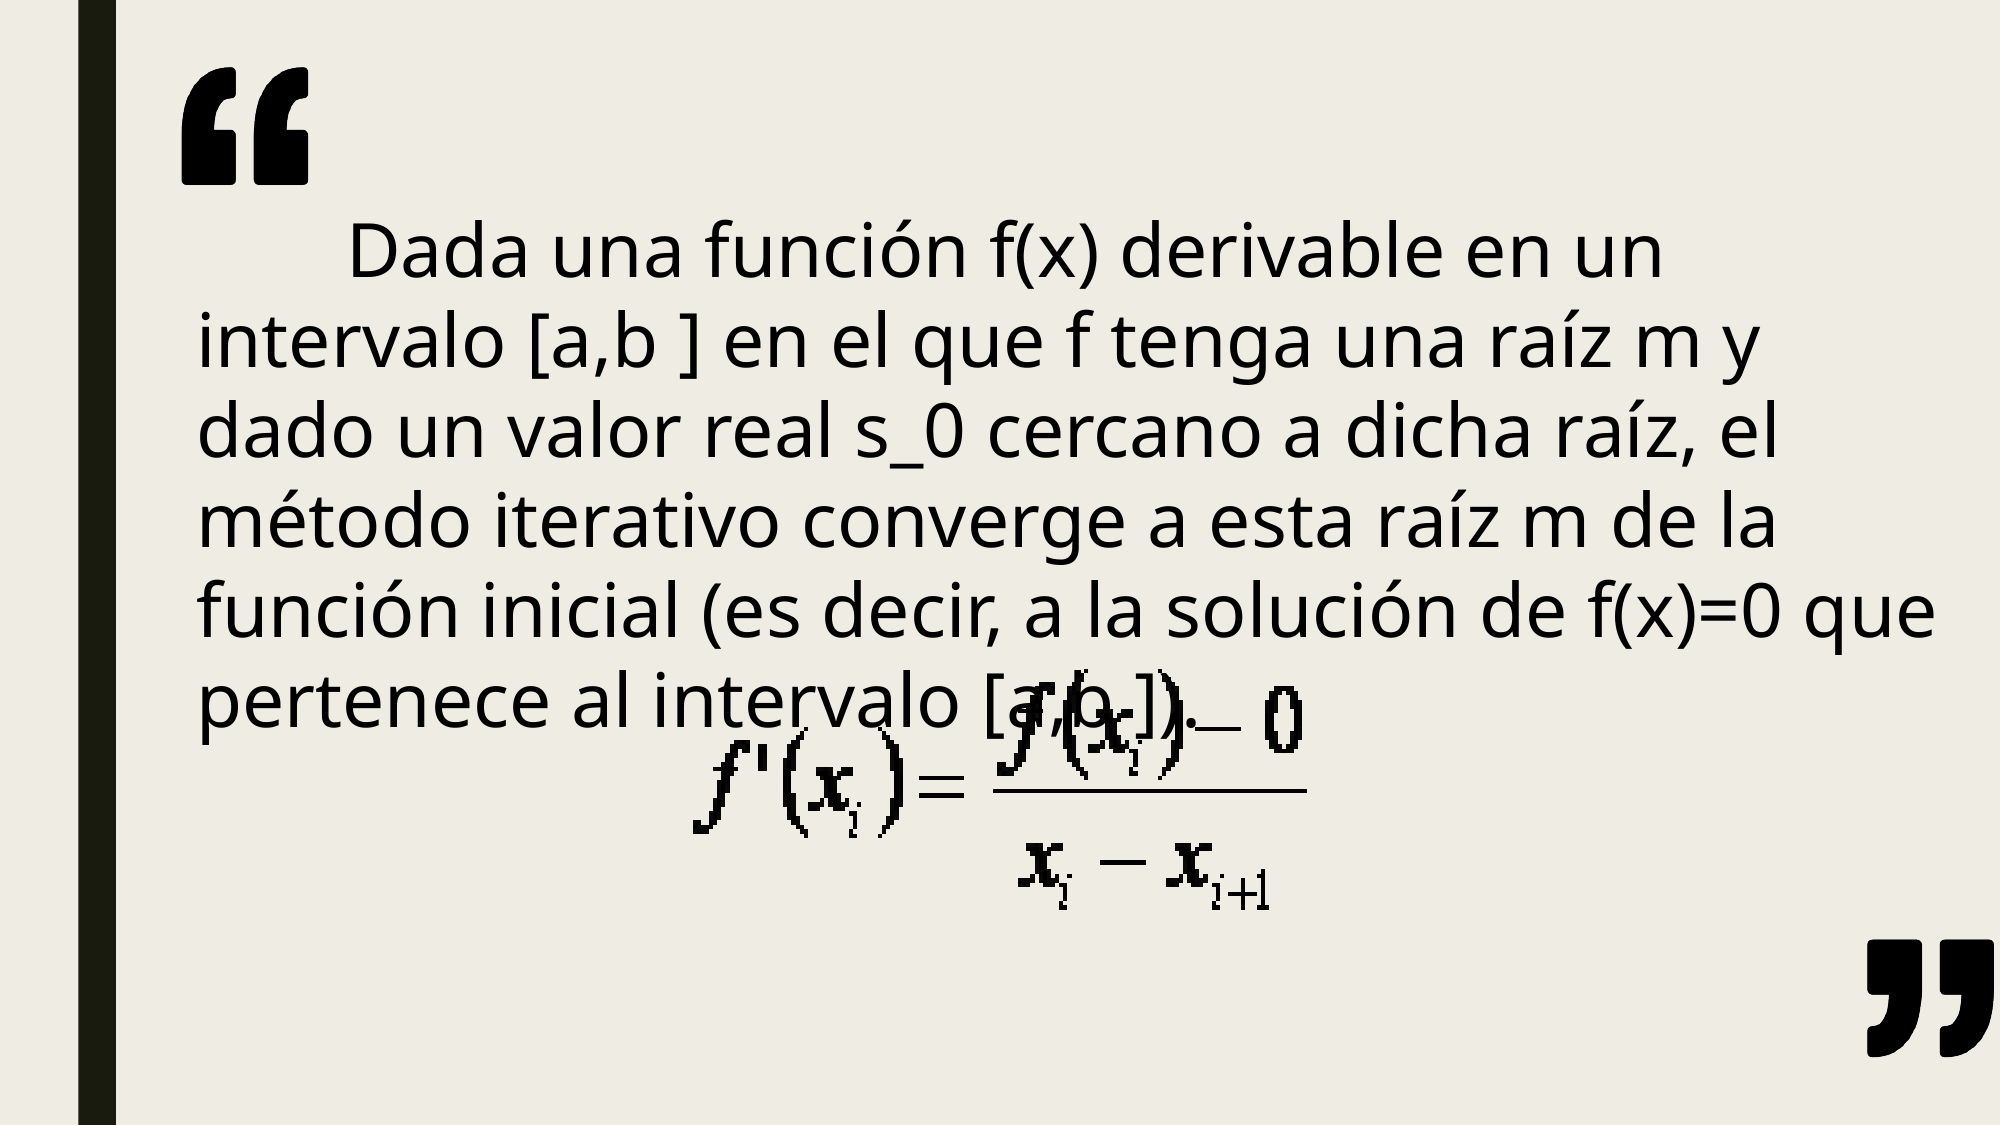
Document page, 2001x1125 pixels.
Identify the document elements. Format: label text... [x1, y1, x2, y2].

picture [1852, 914, 2000, 1100]
picture [181, 43, 326, 217]
picture [692, 669, 1307, 910]
text_box Dada una función f(x) derivable en un intervalo [a,b ] en el que f tenga una raíz m y dado un valor real s_0 cercano a dicha raíz, el método iterativo converge a esta raíz m de la función inicial (es decir, a la solución de f(x)=0 que pertenece al intervalo [a,b ]). [181, 194, 1971, 750]
